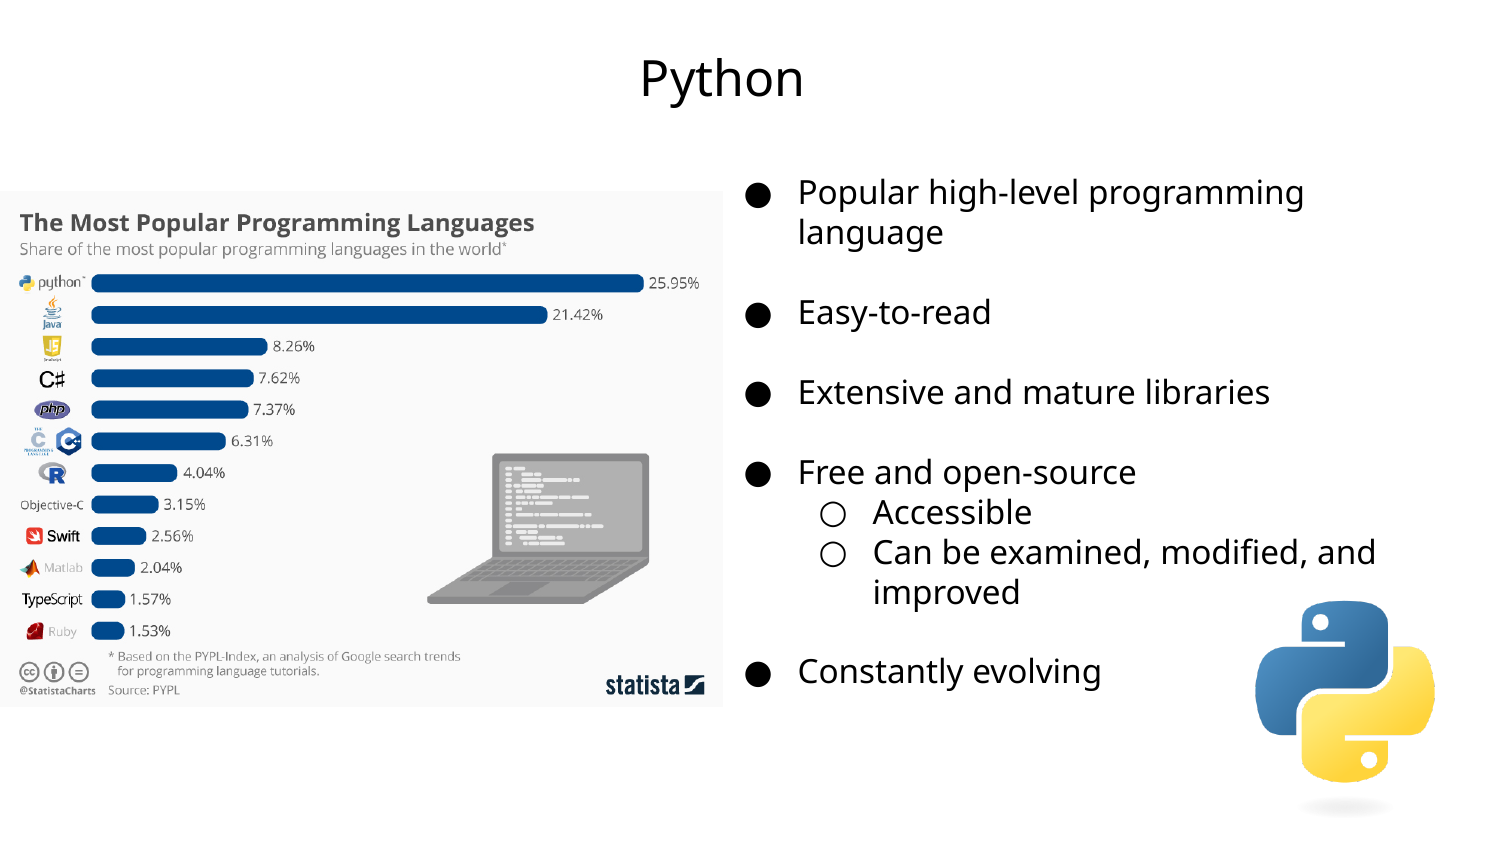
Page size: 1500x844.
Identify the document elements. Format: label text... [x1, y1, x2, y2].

picture [0, 191, 723, 707]
text_box Python [339, 16, 1107, 122]
picture [1246, 590, 1465, 824]
text_box Popular high-level programming language Easy-to-read Extensive and mature libraries Free and open-source Accessible Can be examined, modified, and improved Constantly evolving [707, 156, 1465, 706]
